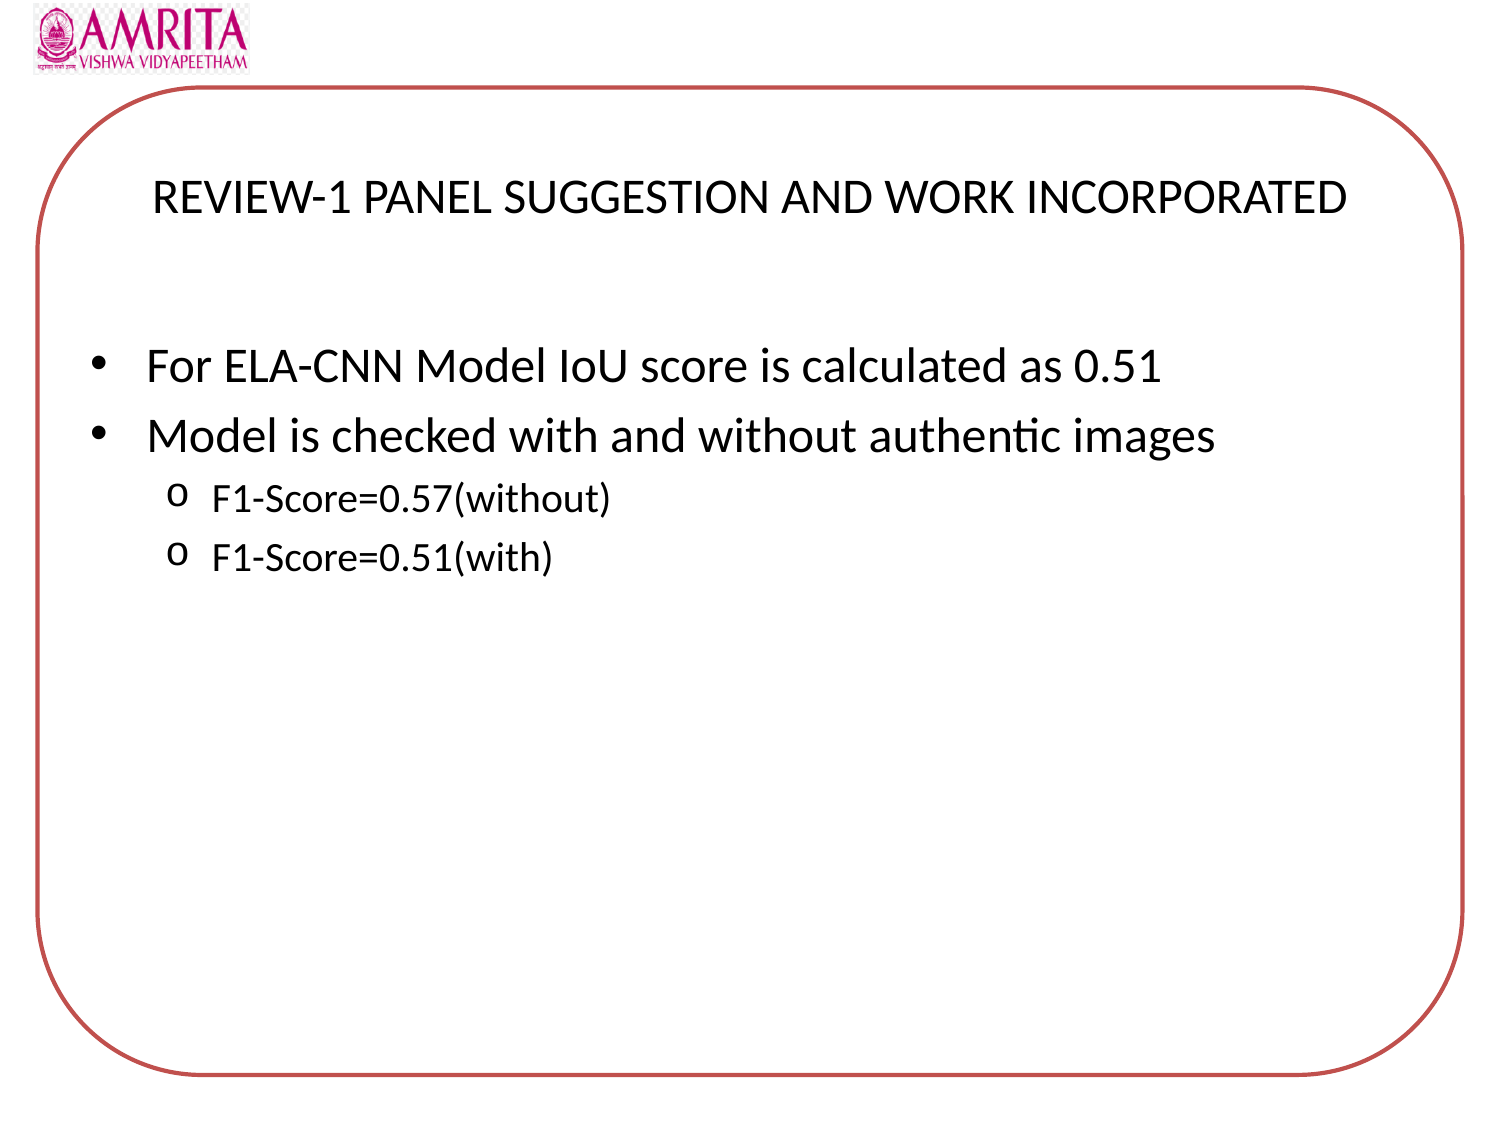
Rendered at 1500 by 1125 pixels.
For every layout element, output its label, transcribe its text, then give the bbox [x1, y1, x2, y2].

text_box [35, 144, 1465, 1078]
title REVIEW-1 PANEL SUGGESTION AND WORK INCORPORATED [75, 99, 1425, 288]
list For ELA-CNN Model IoU score is calculated as 0.51 Model is checked with and without authentic images F1-Score=0.57(without) F1-Score=0.51(with) [75, 324, 1425, 1005]
picture [33, 2, 251, 76]
text_box [136, 85, 1364, 99]
